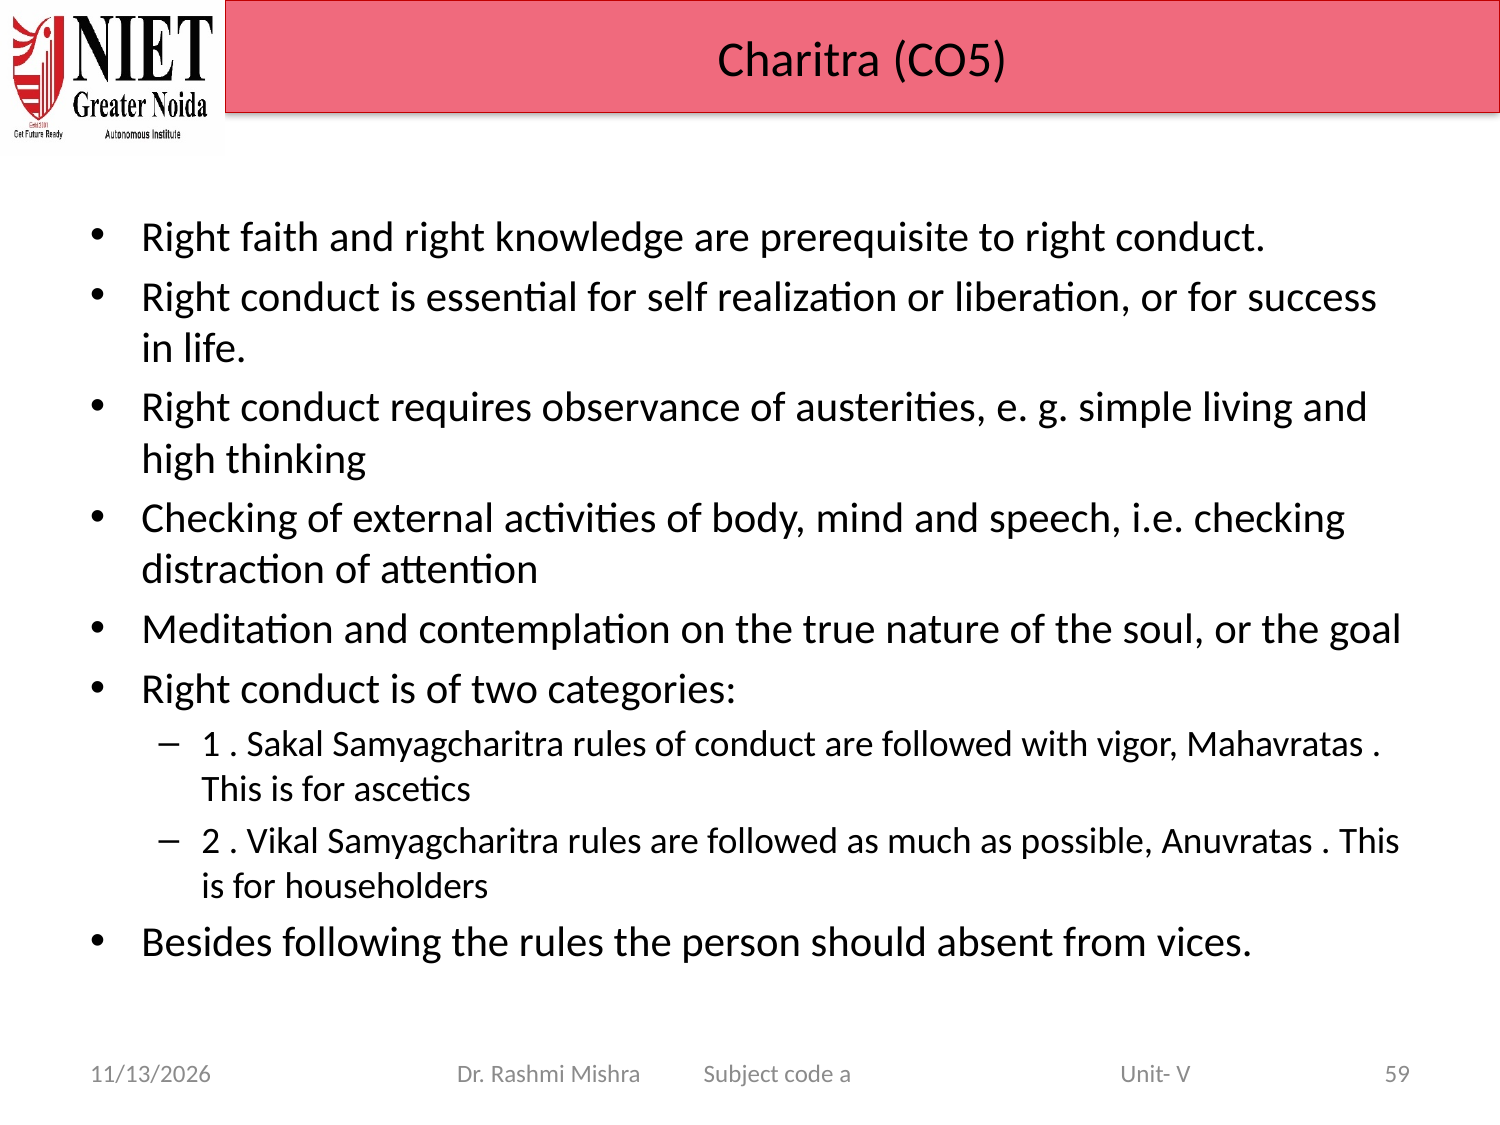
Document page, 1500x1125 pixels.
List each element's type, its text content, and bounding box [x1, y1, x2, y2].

slide_number 59 [1337, 1042, 1425, 1103]
text_box Charitra (CO5) [226, 0, 1500, 113]
picture [0, 0, 226, 156]
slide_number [75, 1042, 250, 1103]
list Right faith and right knowledge are prerequisite to right conduct. Right conduct is essential for self realization or liberation, or for success in life. Right conduct requires observance of austerities, e. g. simple living and high thinking Checking of external activities of body, mind and speech, i.e. checking distraction of attention Meditation and contemplation on the true nature of the soul, or the goal Right conduct is of two categories: 1 . Sakal Samyagcharitra rules of conduct are followed with vigor, Mahavratas . This is for ascetics 2 . Vikal Samyagcharitra rules are followed as much as possible, Anuvratas . This is for householders Besides following the rules the person should absent from vices. [75, 201, 1425, 1005]
footer Dr. Rashmi Mishra Subject code a Unit- V [412, 1042, 1238, 1103]
